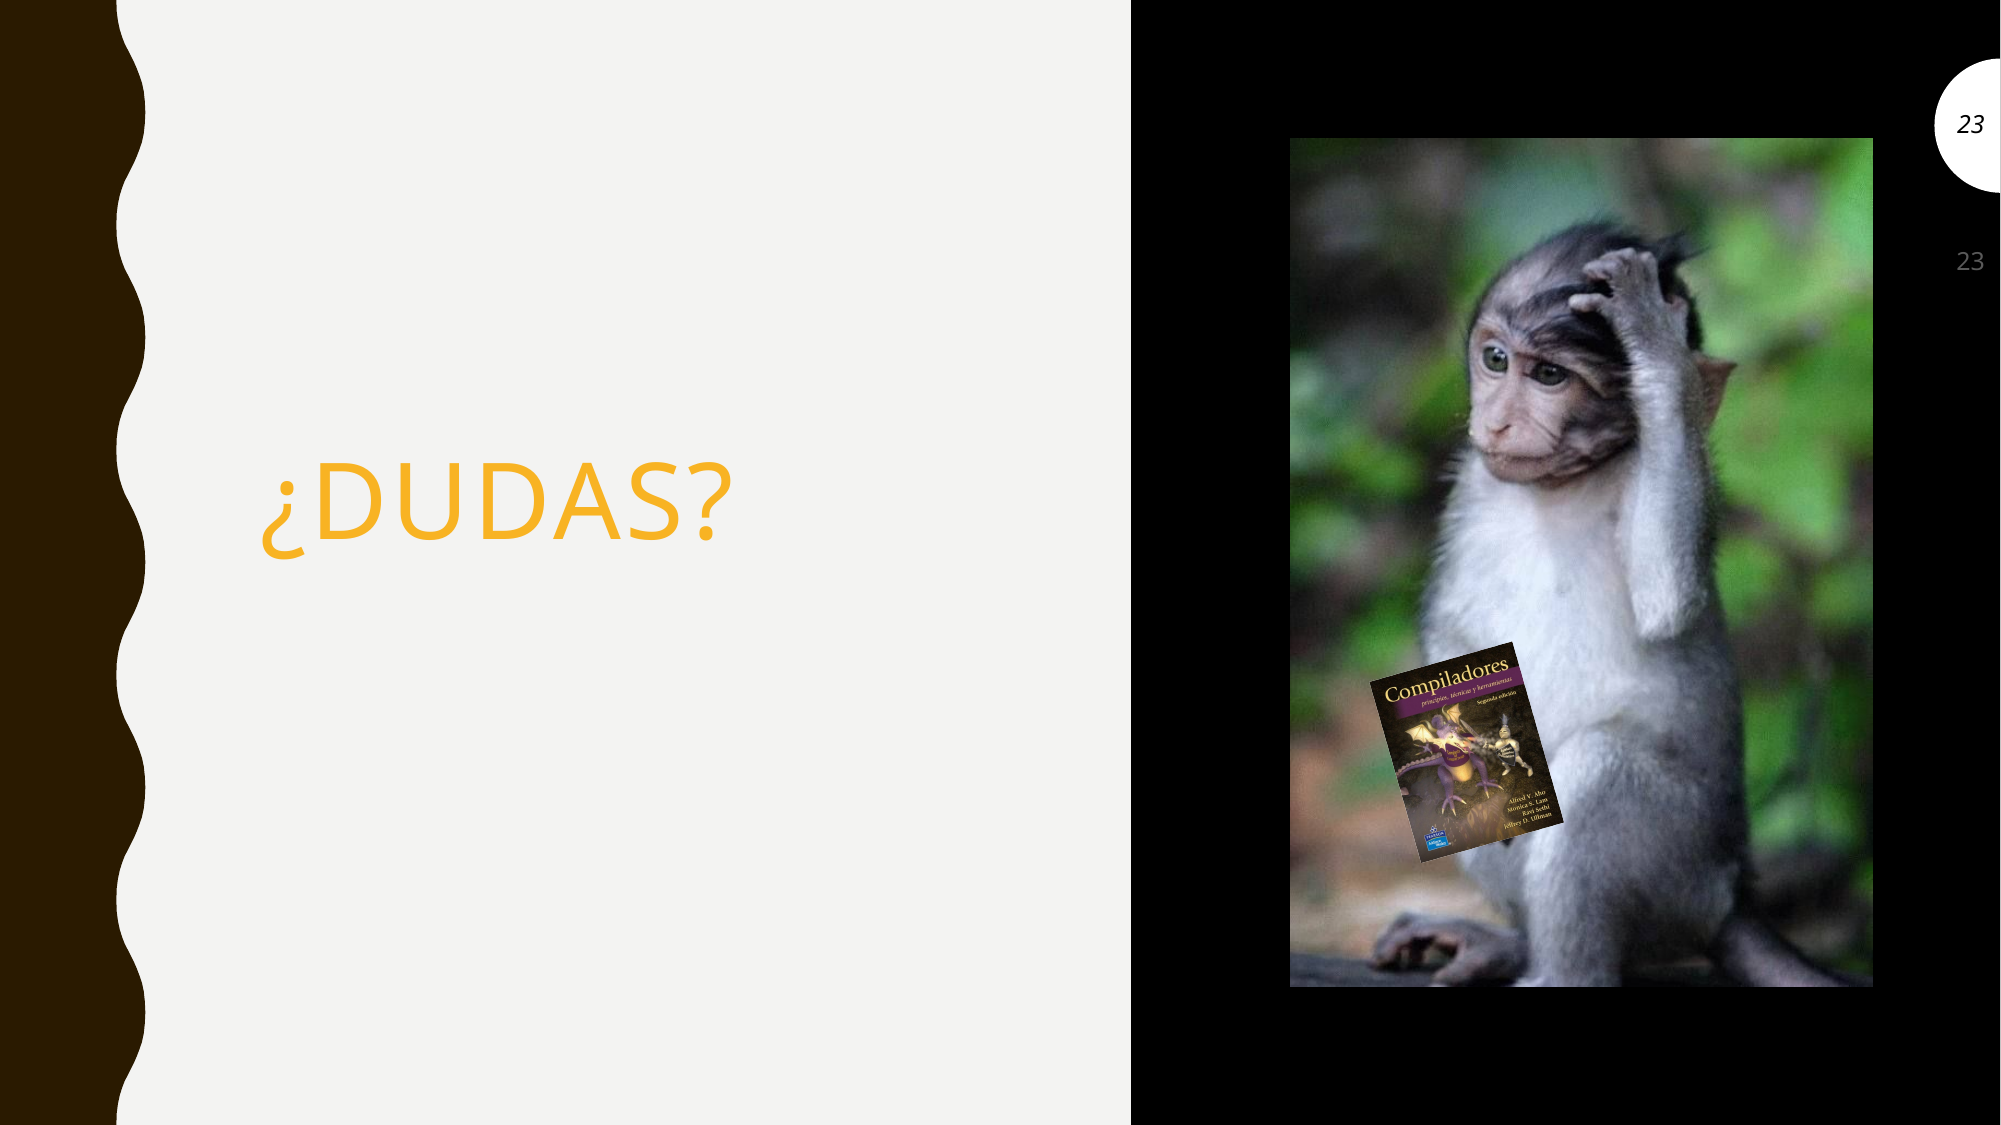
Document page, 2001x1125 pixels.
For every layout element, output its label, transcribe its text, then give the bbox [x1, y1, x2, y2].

title ¿Dudas? [116, 308, 878, 702]
slide_number 23 [1933, 232, 2000, 293]
picture [1290, 138, 1873, 987]
